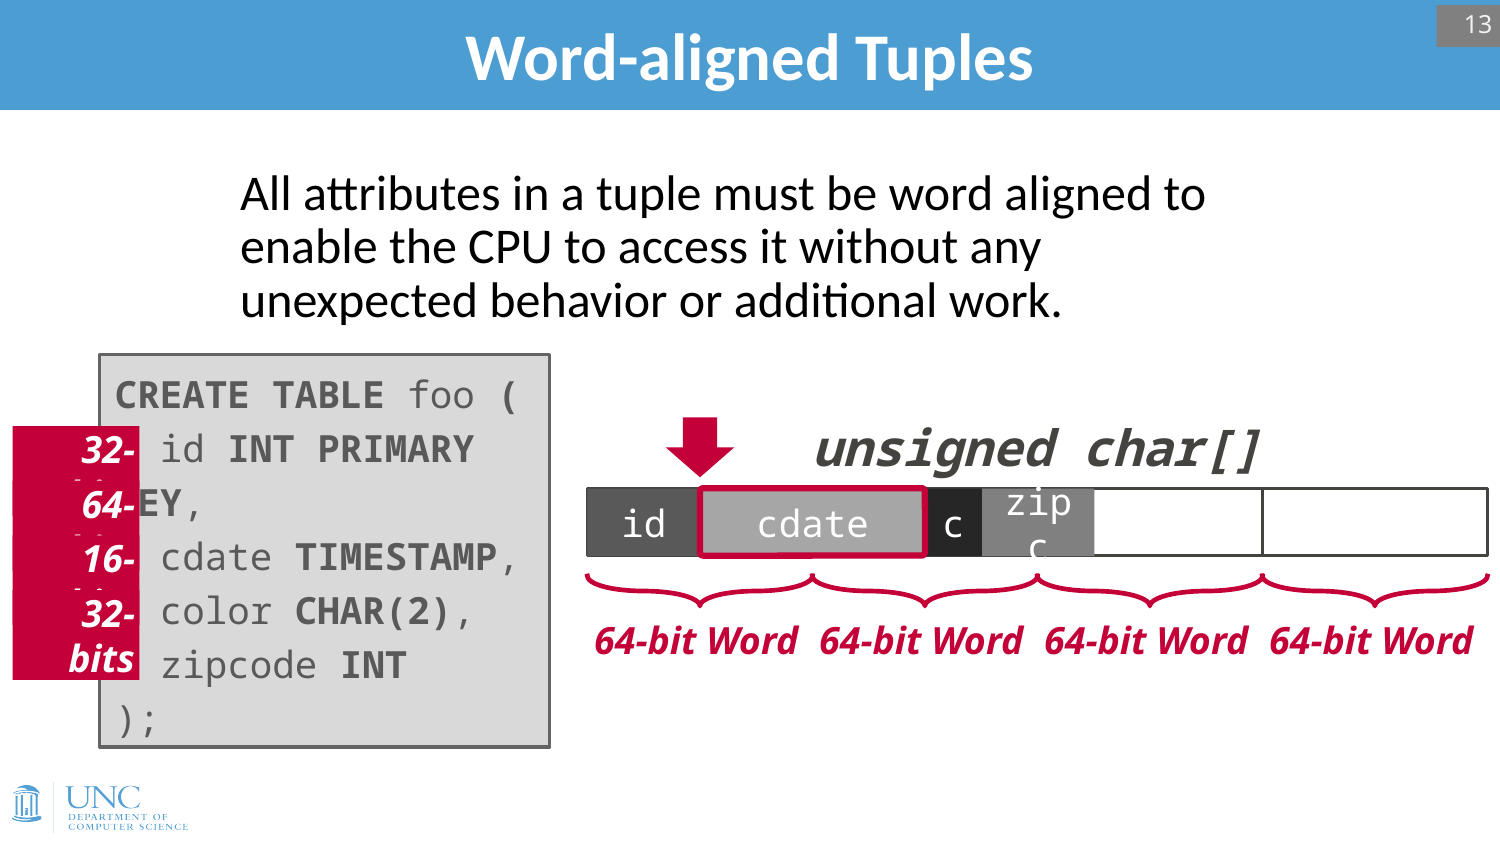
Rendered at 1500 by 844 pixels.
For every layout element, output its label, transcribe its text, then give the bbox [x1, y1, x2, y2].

text_box 32-bits [12, 590, 140, 680]
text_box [608, 616, 1460, 663]
text_box [1035, 486, 1260, 558]
text_box [1260, 486, 1489, 558]
text_box id [585, 487, 698, 558]
slide_number 13 [1436, 5, 1500, 47]
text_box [587, 575, 1488, 607]
text_box 32-bits [12, 426, 140, 480]
text_box c [925, 487, 980, 558]
text_box 64-bits [12, 480, 140, 535]
text_box CREATE TABLE foo ( id INT PRIMARY KEY, cdate TIMESTAMP, color CHAR(2), zipcode INT ); [98, 352, 552, 749]
text_box [697, 486, 928, 558]
text_box zipc [980, 487, 1097, 558]
text_box 16-bits [12, 535, 140, 590]
picture [12, 782, 188, 833]
text_box unsigned char[] [750, 408, 1325, 484]
text_box [663, 415, 737, 479]
title Word-aligned Tuples [0, 0, 1500, 110]
list All attributes in a tuple must be word aligned to enable the CPU to access it without any unexpected behavior or additional work. [225, 159, 1275, 760]
